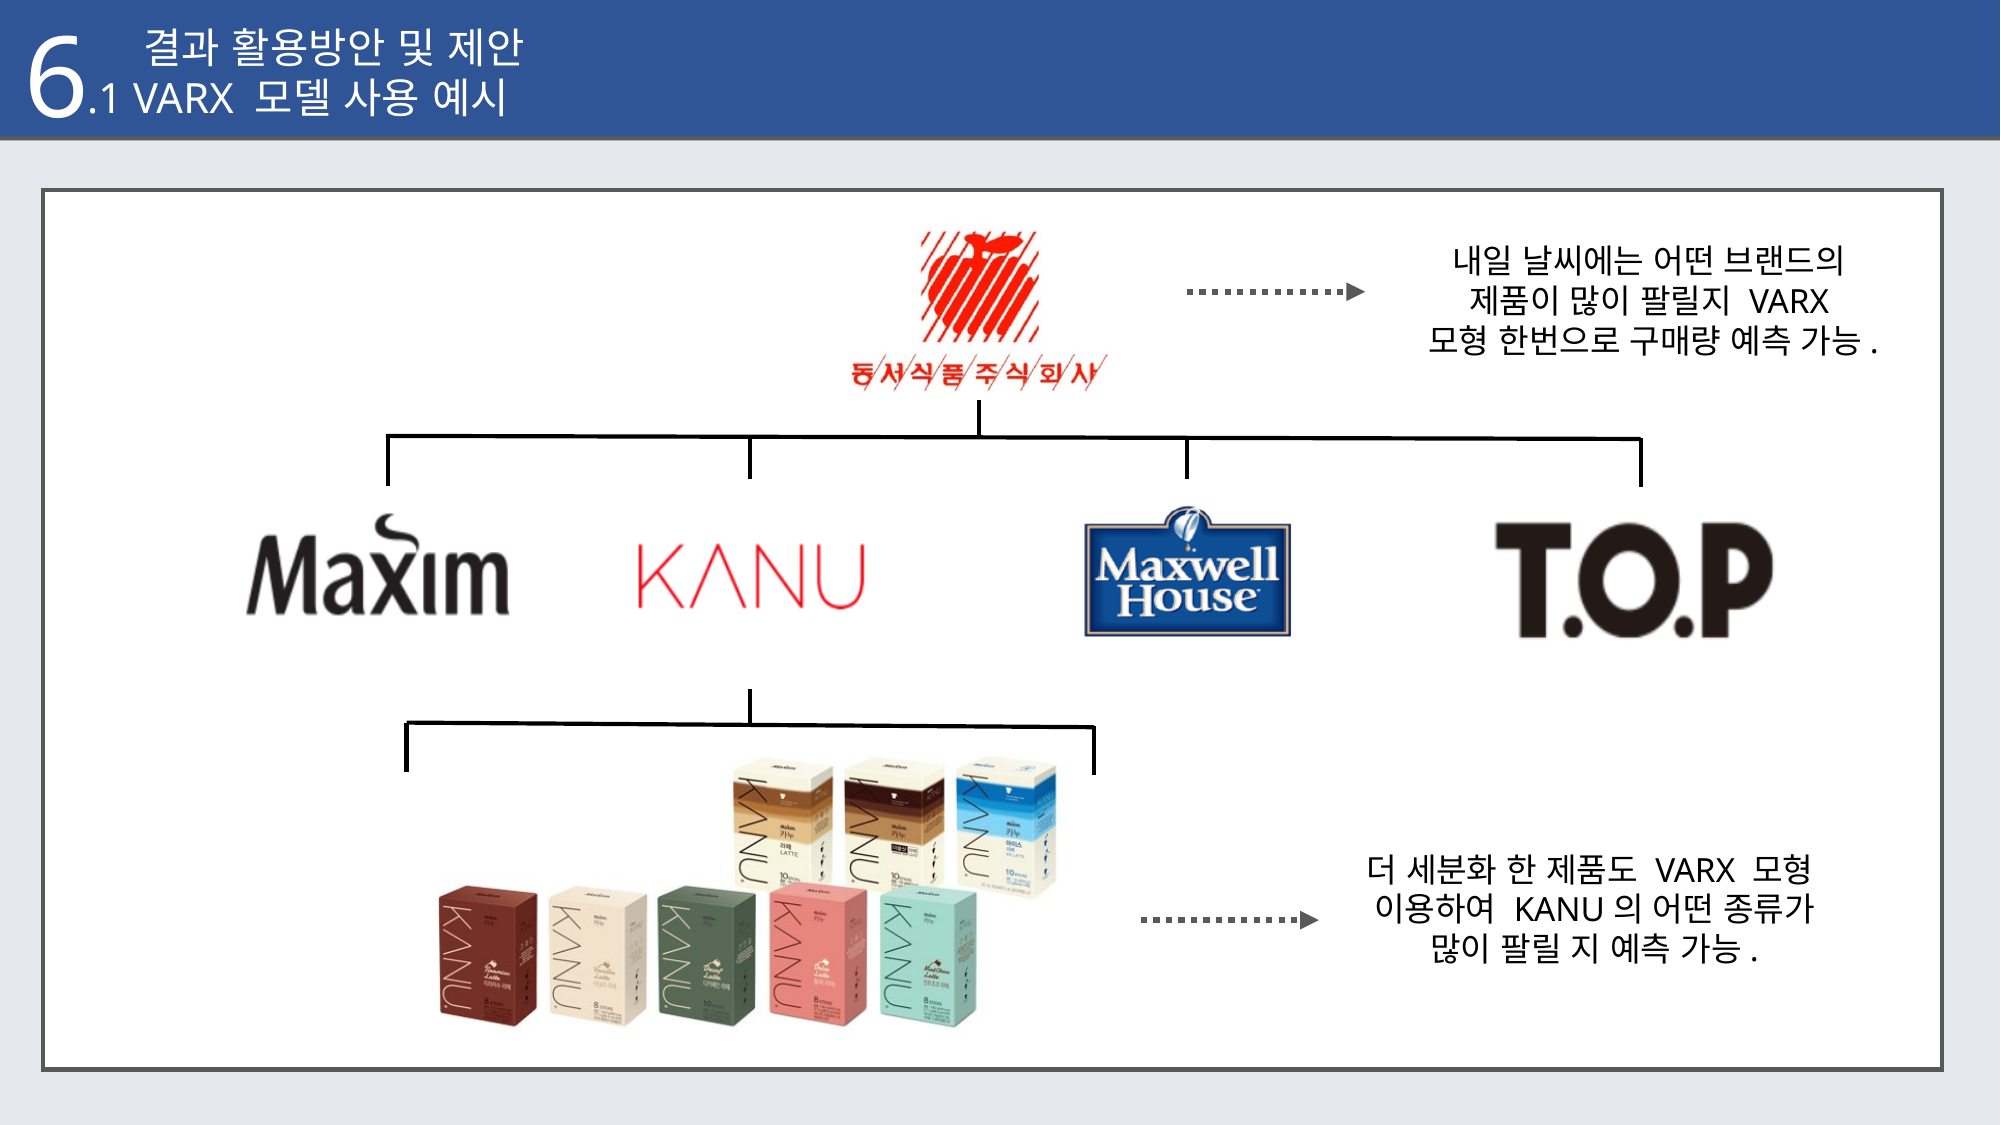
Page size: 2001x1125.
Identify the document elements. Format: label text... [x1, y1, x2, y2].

picture [581, 542, 911, 638]
text_box 6 [10, 0, 82, 147]
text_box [381, 400, 1641, 542]
picture [1489, 516, 1782, 649]
picture [212, 485, 560, 640]
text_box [406, 689, 1094, 775]
picture [432, 775, 1068, 1049]
text_box .1 결과 활용방안 및 제안 .1 VARX 모델 사용 예시 [82, 14, 905, 130]
text_box 더 세분화 한 제품도 VARX 모형 이용하여 KANU의 어떤 종류가 많이 팔릴 지 예측 가능. [1337, 841, 1852, 976]
text_box 내일 날씨에는 어떤 브랜드의 제품이 많이 팔릴지 VARX 모형 한번으로 구매량 예측 가능. [1391, 233, 1916, 368]
picture [828, 207, 1130, 392]
text_box [42, 189, 1943, 1071]
picture [1064, 491, 1309, 651]
